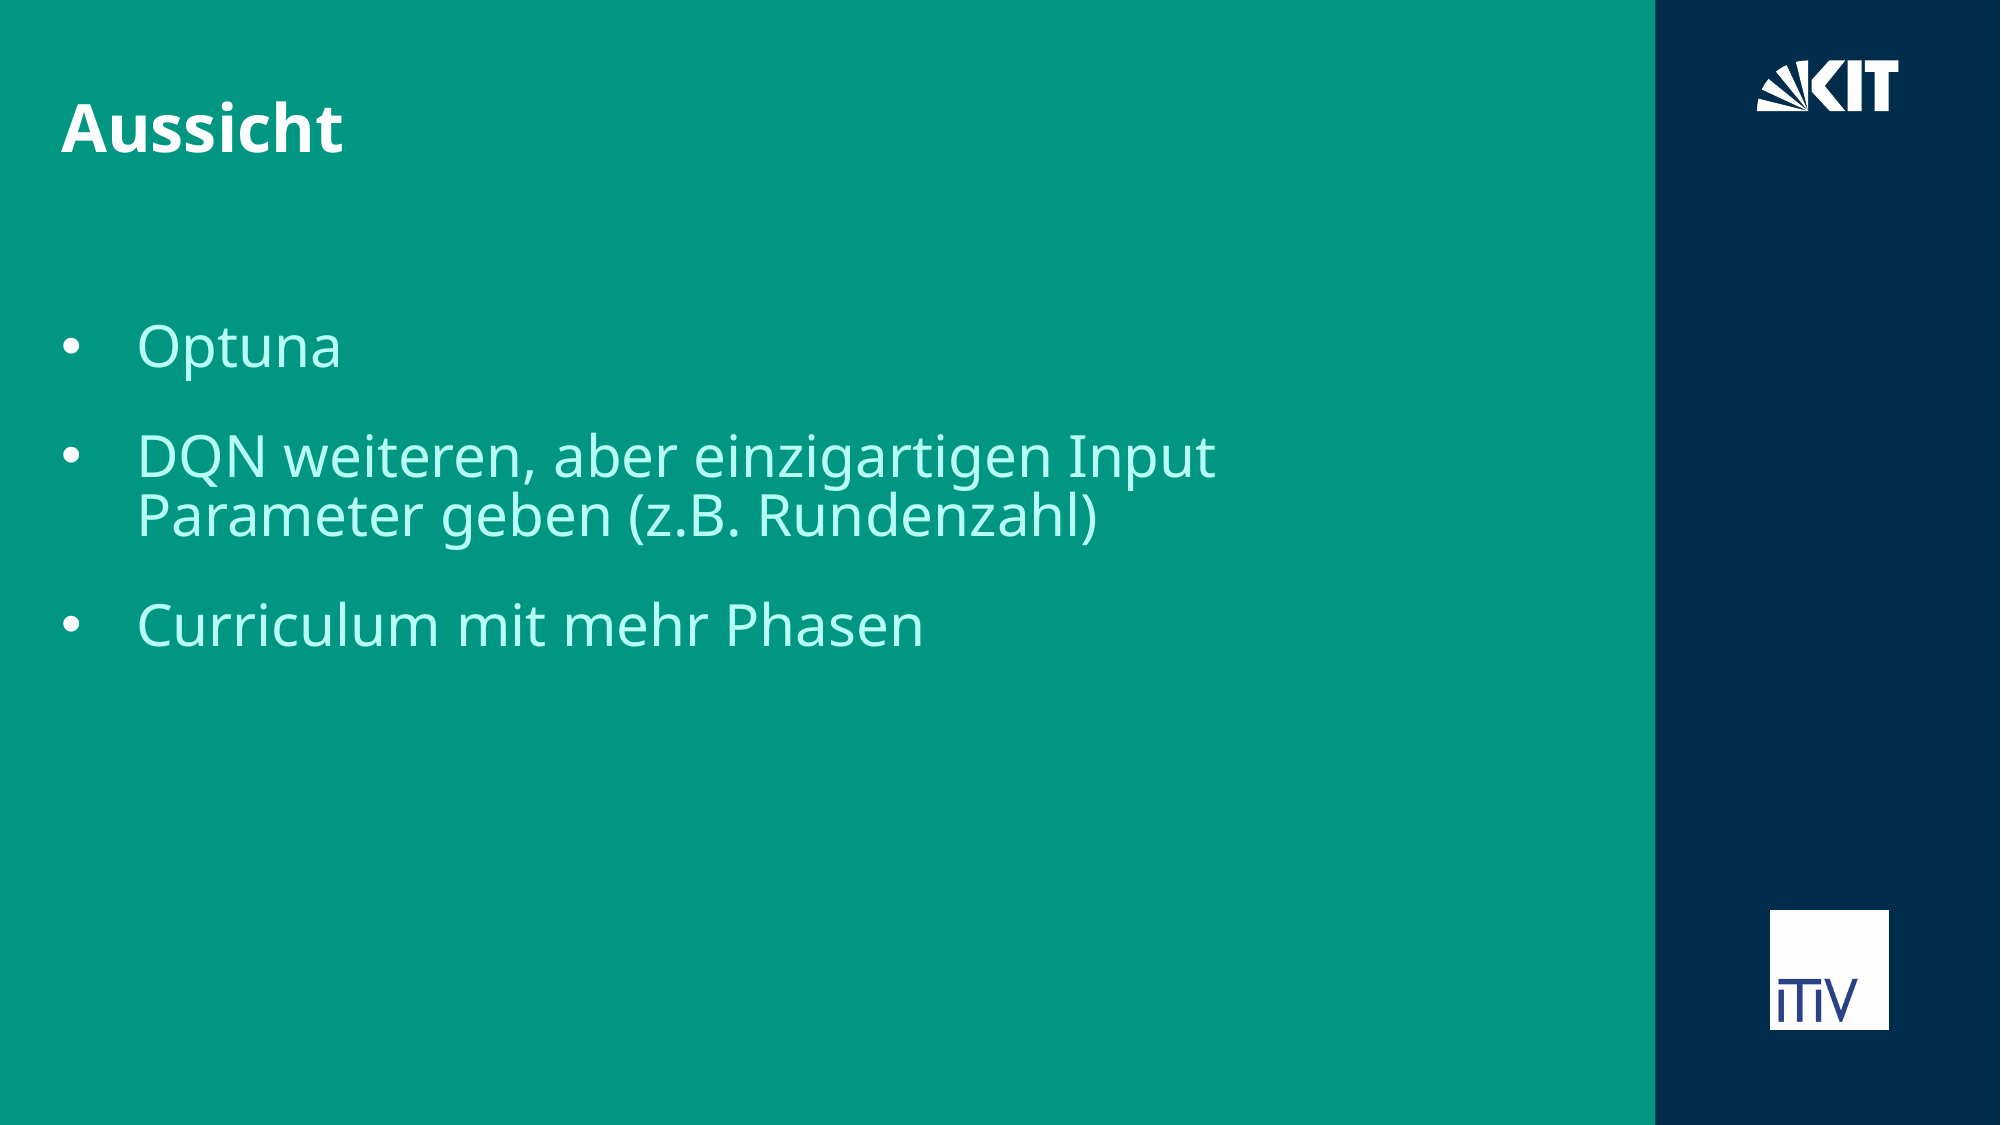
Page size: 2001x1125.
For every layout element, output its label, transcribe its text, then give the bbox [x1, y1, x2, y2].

picture [1770, 910, 1889, 1030]
title Aussicht [60, 60, 1142, 209]
list Optuna DQN weiteren, aber einzigartigen Input Parameter geben (z.B. Rundenzahl) Curriculum mit mehr Phasen [60, 278, 1449, 1047]
